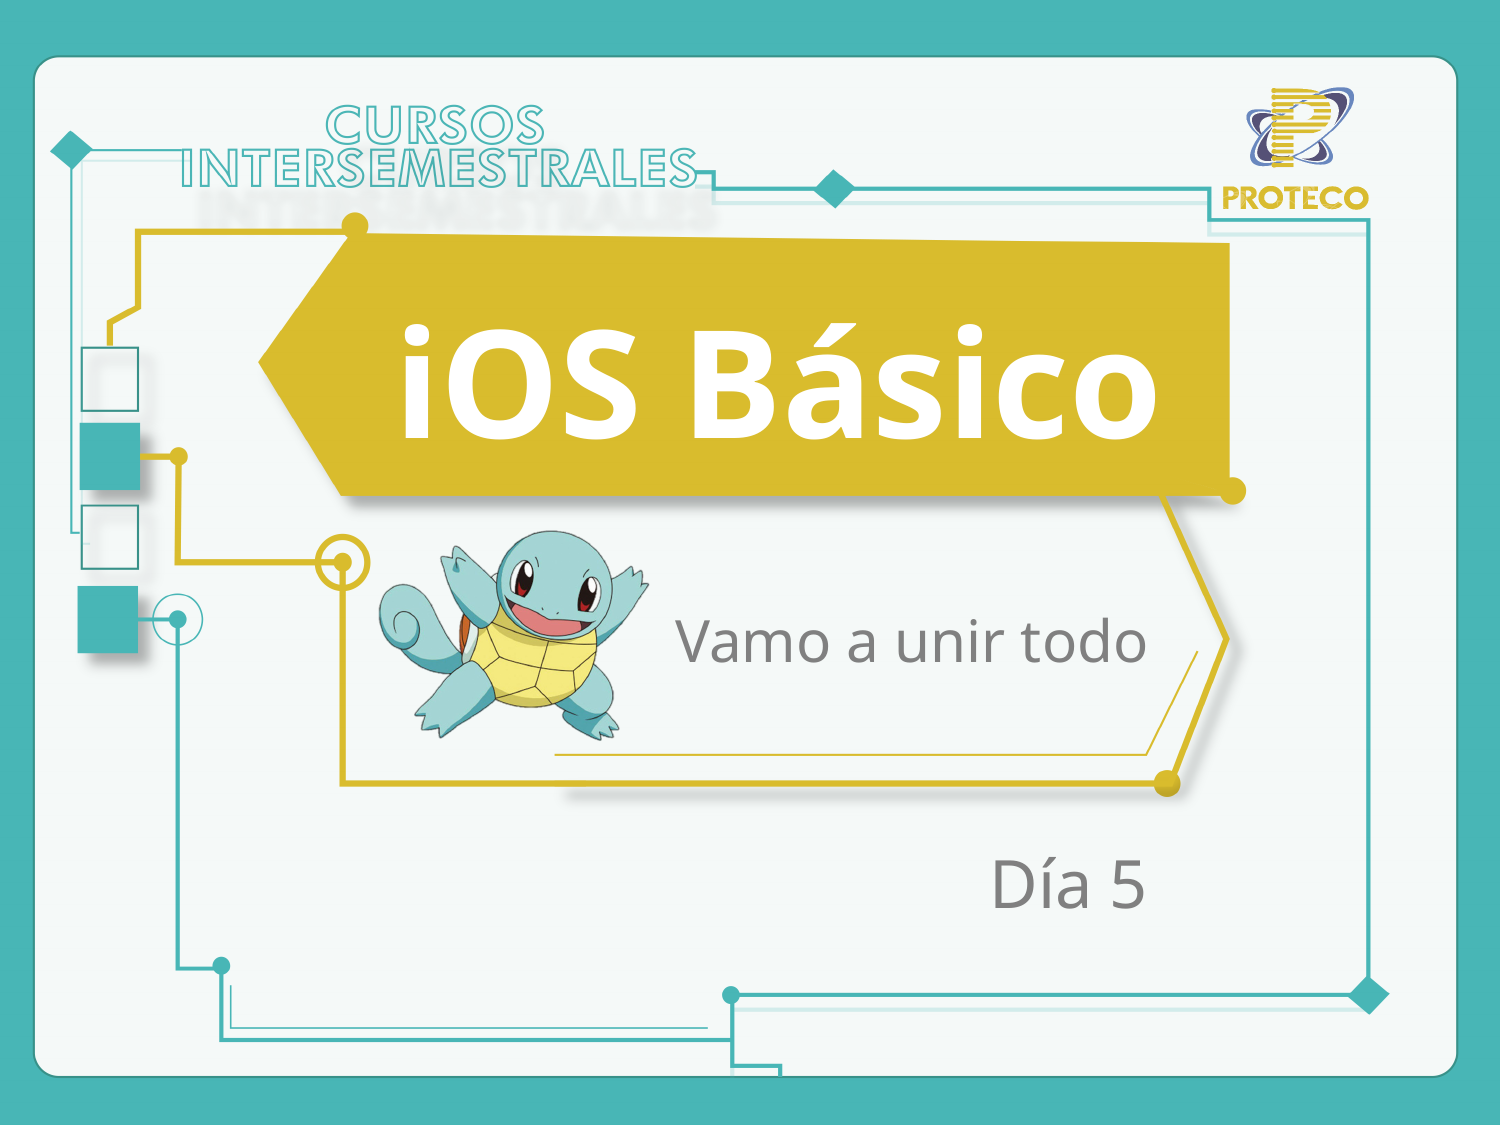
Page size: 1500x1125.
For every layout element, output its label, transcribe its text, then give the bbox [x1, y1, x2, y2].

title iOS Básico [346, 282, 1212, 479]
subtitle Día 5 [394, 834, 1164, 954]
picture [0, 0, 1500, 1125]
text_box Vamo a unir todo [691, 519, 1164, 753]
